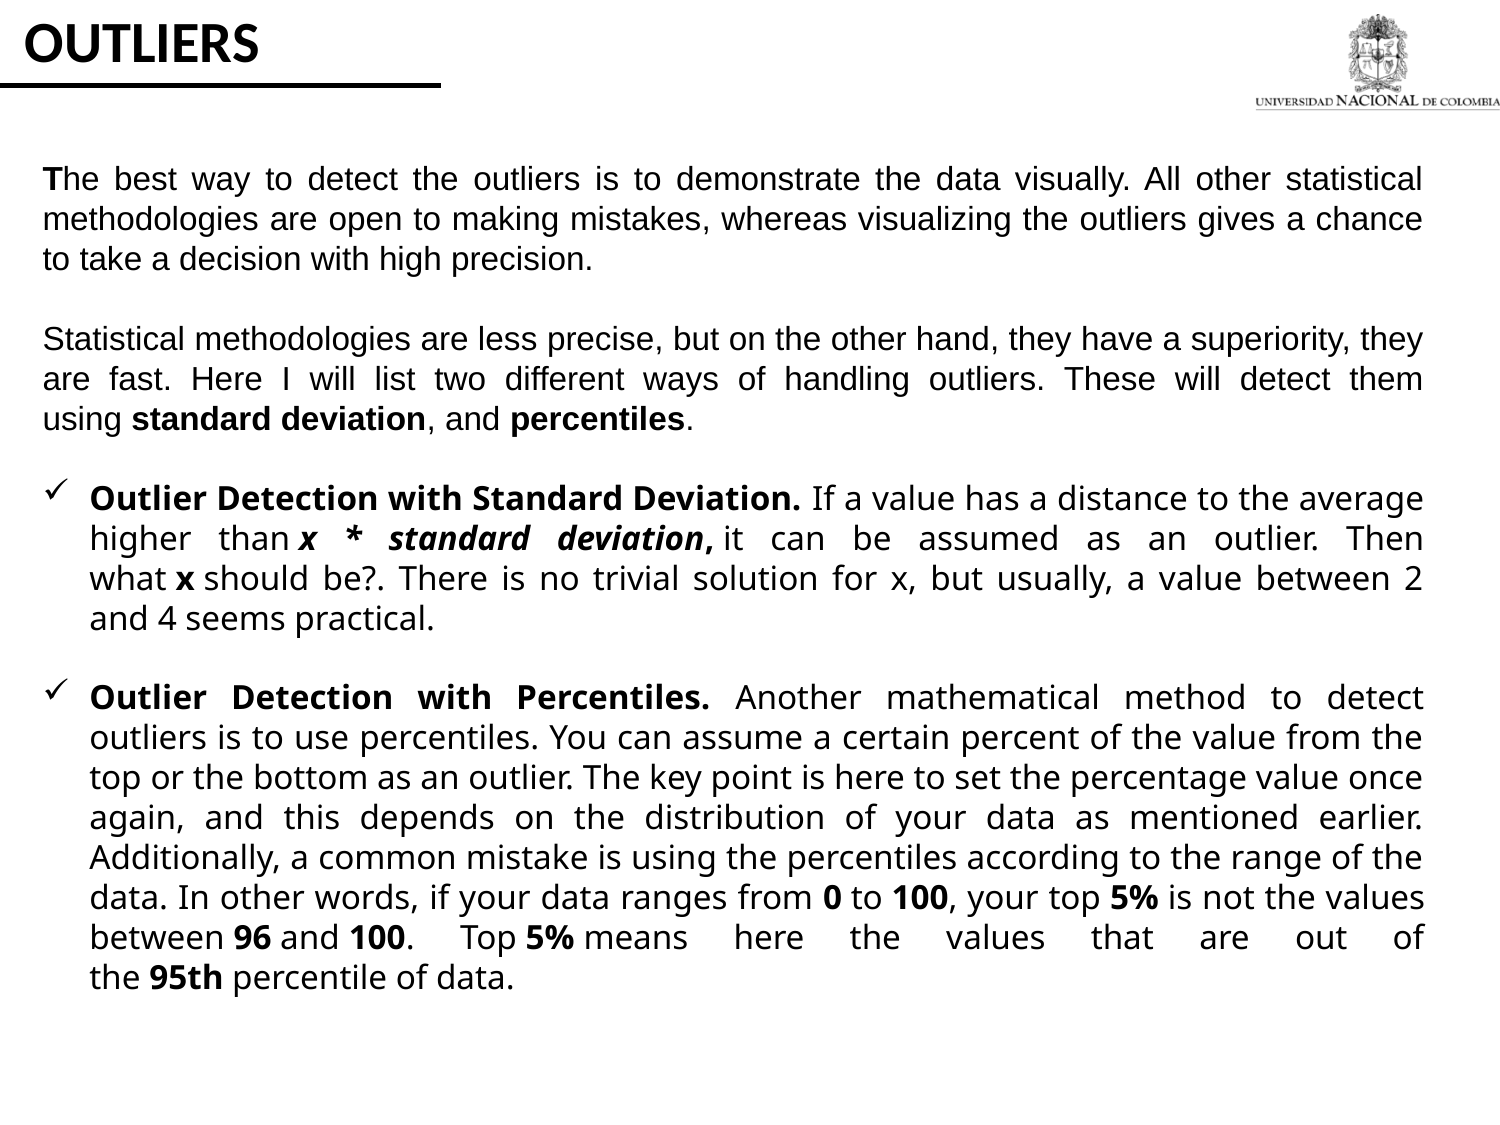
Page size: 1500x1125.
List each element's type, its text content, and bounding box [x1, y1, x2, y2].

text_box OUTLIERS [9, 0, 908, 83]
text_box The best way to detect the outliers is to demonstrate the data visually. All other statistical methodologies are open to making mistakes, whereas visualizing the outliers gives a chance to take a decision with high precision. Statistical methodologies are less precise, but on the other hand, they have a superiority, they are fast. Here I will list two different ways of handling outliers. These will detect them using standard deviation, and percentiles. Outlier Detection with Standard Deviation. If a value has a distance to the average higher than x * standard deviation, it can be assumed as an outlier. Then what x should be?. There is no trivial solution for x, but usually, a value between 2 and 4 seems practical. Outlier Detection with Percentiles. Another mathematical method to detect outliers is to use percentiles. You can assume a certain percent of the value from the top or the bottom as an outlier. The key point is here to set the percentage value once again, and this depends on the distribution of your data as mentioned earlier. Additionally, a common mistake is using the percentiles according to the range of the data. In other words, if your data ranges from 0 to 100, your top 5% is not the values between 96 and 100. Top 5% means here the values that are out of the 95th percentile of data. [27, 150, 1441, 1084]
picture [1255, 14, 1500, 113]
